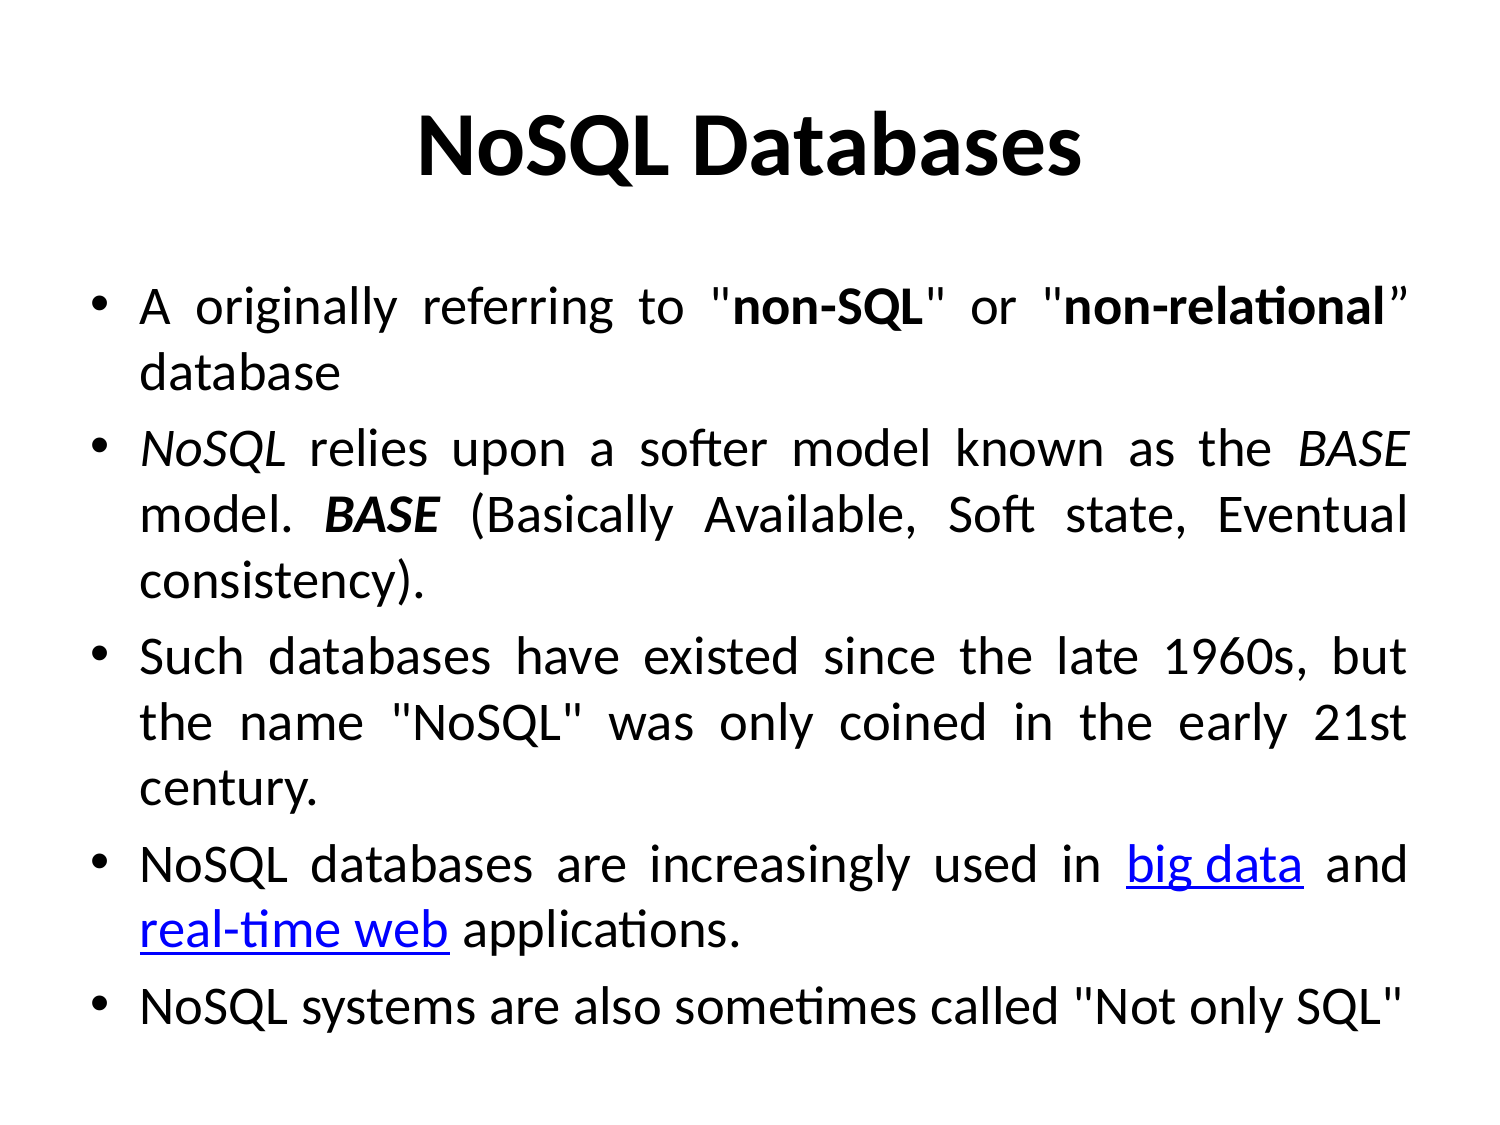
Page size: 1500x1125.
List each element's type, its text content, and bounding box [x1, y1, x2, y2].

list A originally referring to "non-SQL" or "non-relational” database NoSQL relies upon a softer model known as the BASE model. BASE (Basically Available, Soft state, Eventual consistency). Such databases have existed since the late 1960s, but the name "NoSQL" was only coined in the early 21st century. NoSQL databases are increasingly used in big data and real-time web applications. NoSQL systems are also sometimes called "Not only SQL" [75, 262, 1425, 1100]
title NoSQL Databases [75, 45, 1425, 233]
